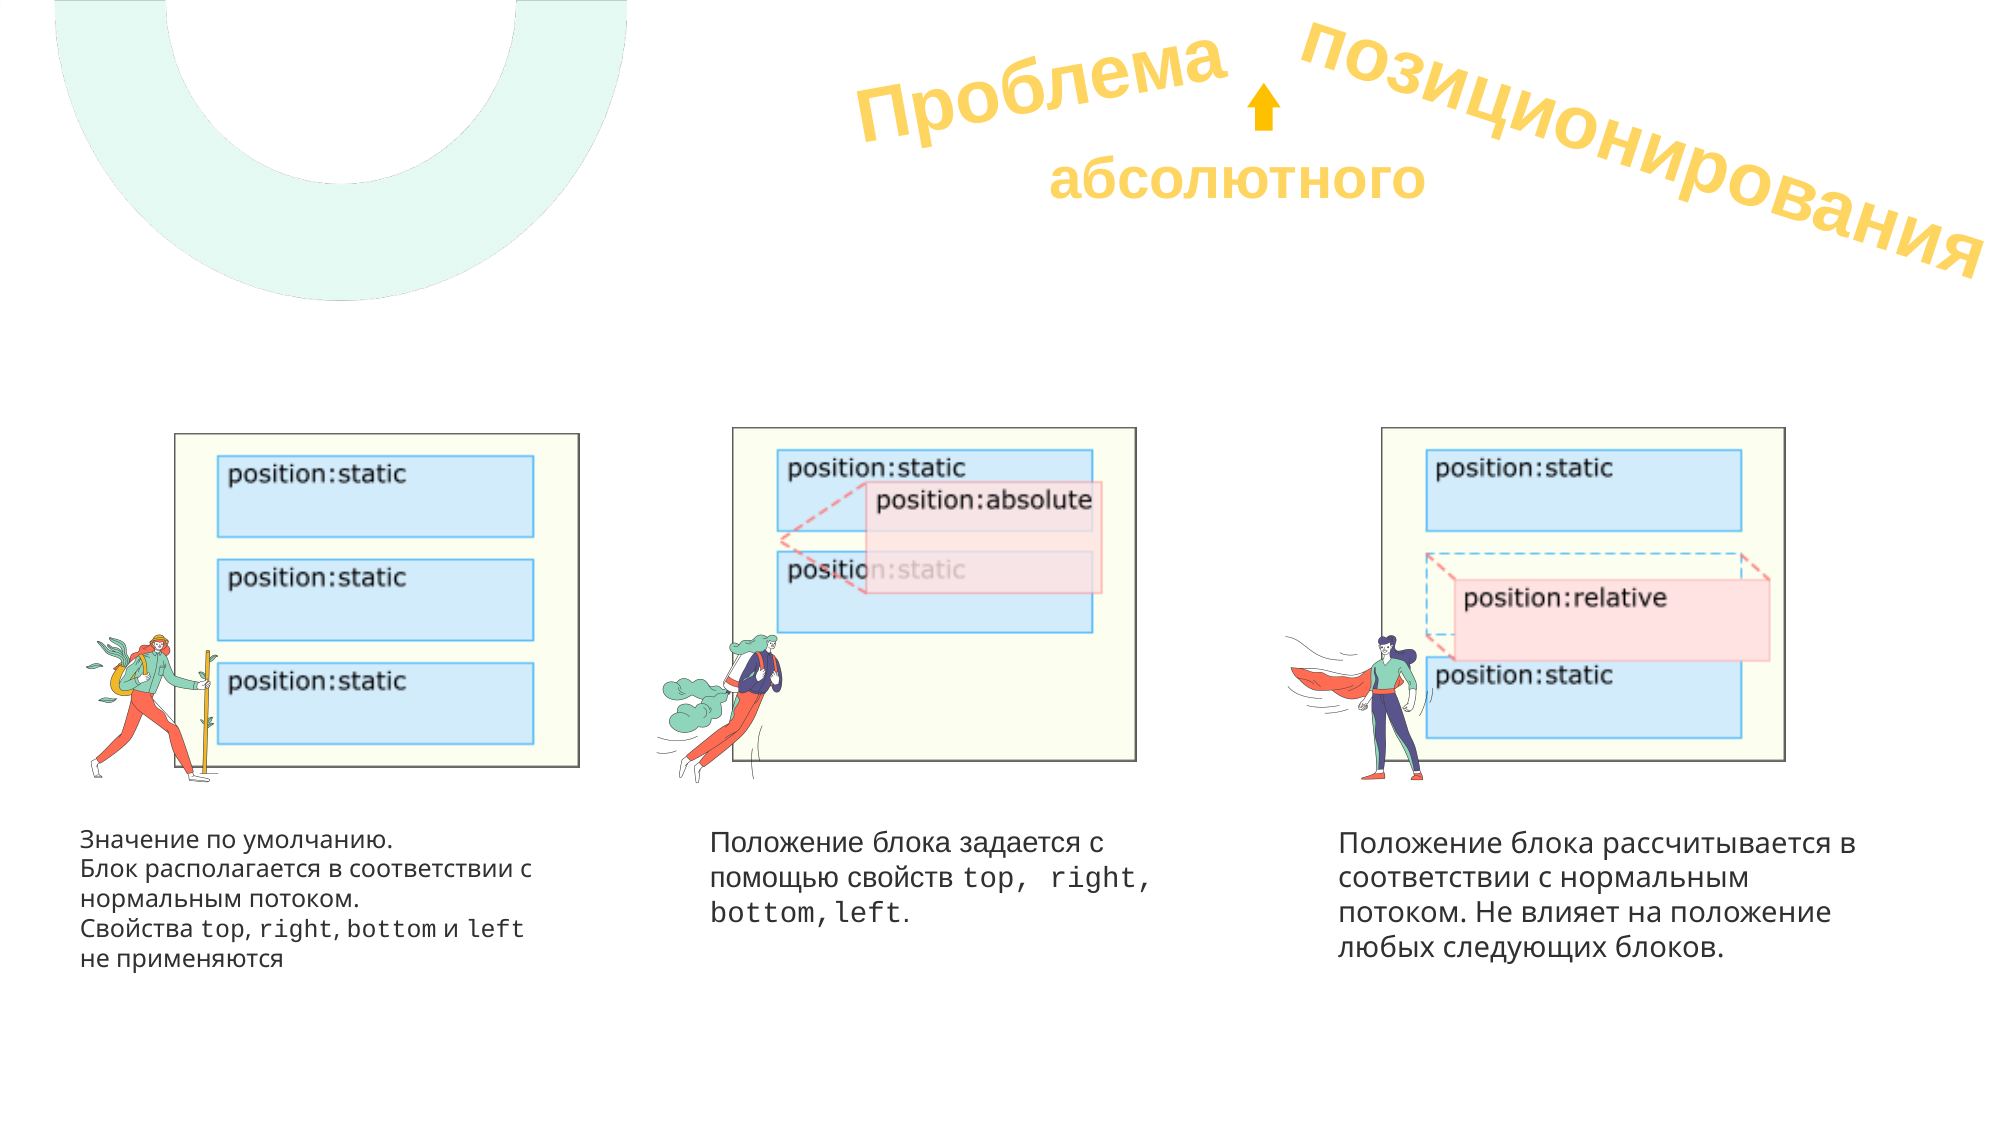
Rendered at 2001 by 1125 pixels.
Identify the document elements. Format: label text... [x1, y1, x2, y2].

text_box Положение блока задается с помощью свойств top, right, bottom,left. [695, 815, 1226, 936]
text_box Значение по умолчанию. Блок располагается в соответствии с нормальным потоком. Свойства top, right, bottom и left не применяются [65, 815, 560, 981]
picture [1276, 426, 1786, 783]
picture [55, 0, 627, 784]
picture [639, 426, 1137, 787]
text_box Положение блока рассчитывается в соответствии с нормальным потоком. Не влияет на положение любых следующих блоков. [1323, 816, 1885, 972]
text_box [817, 0, 2000, 310]
